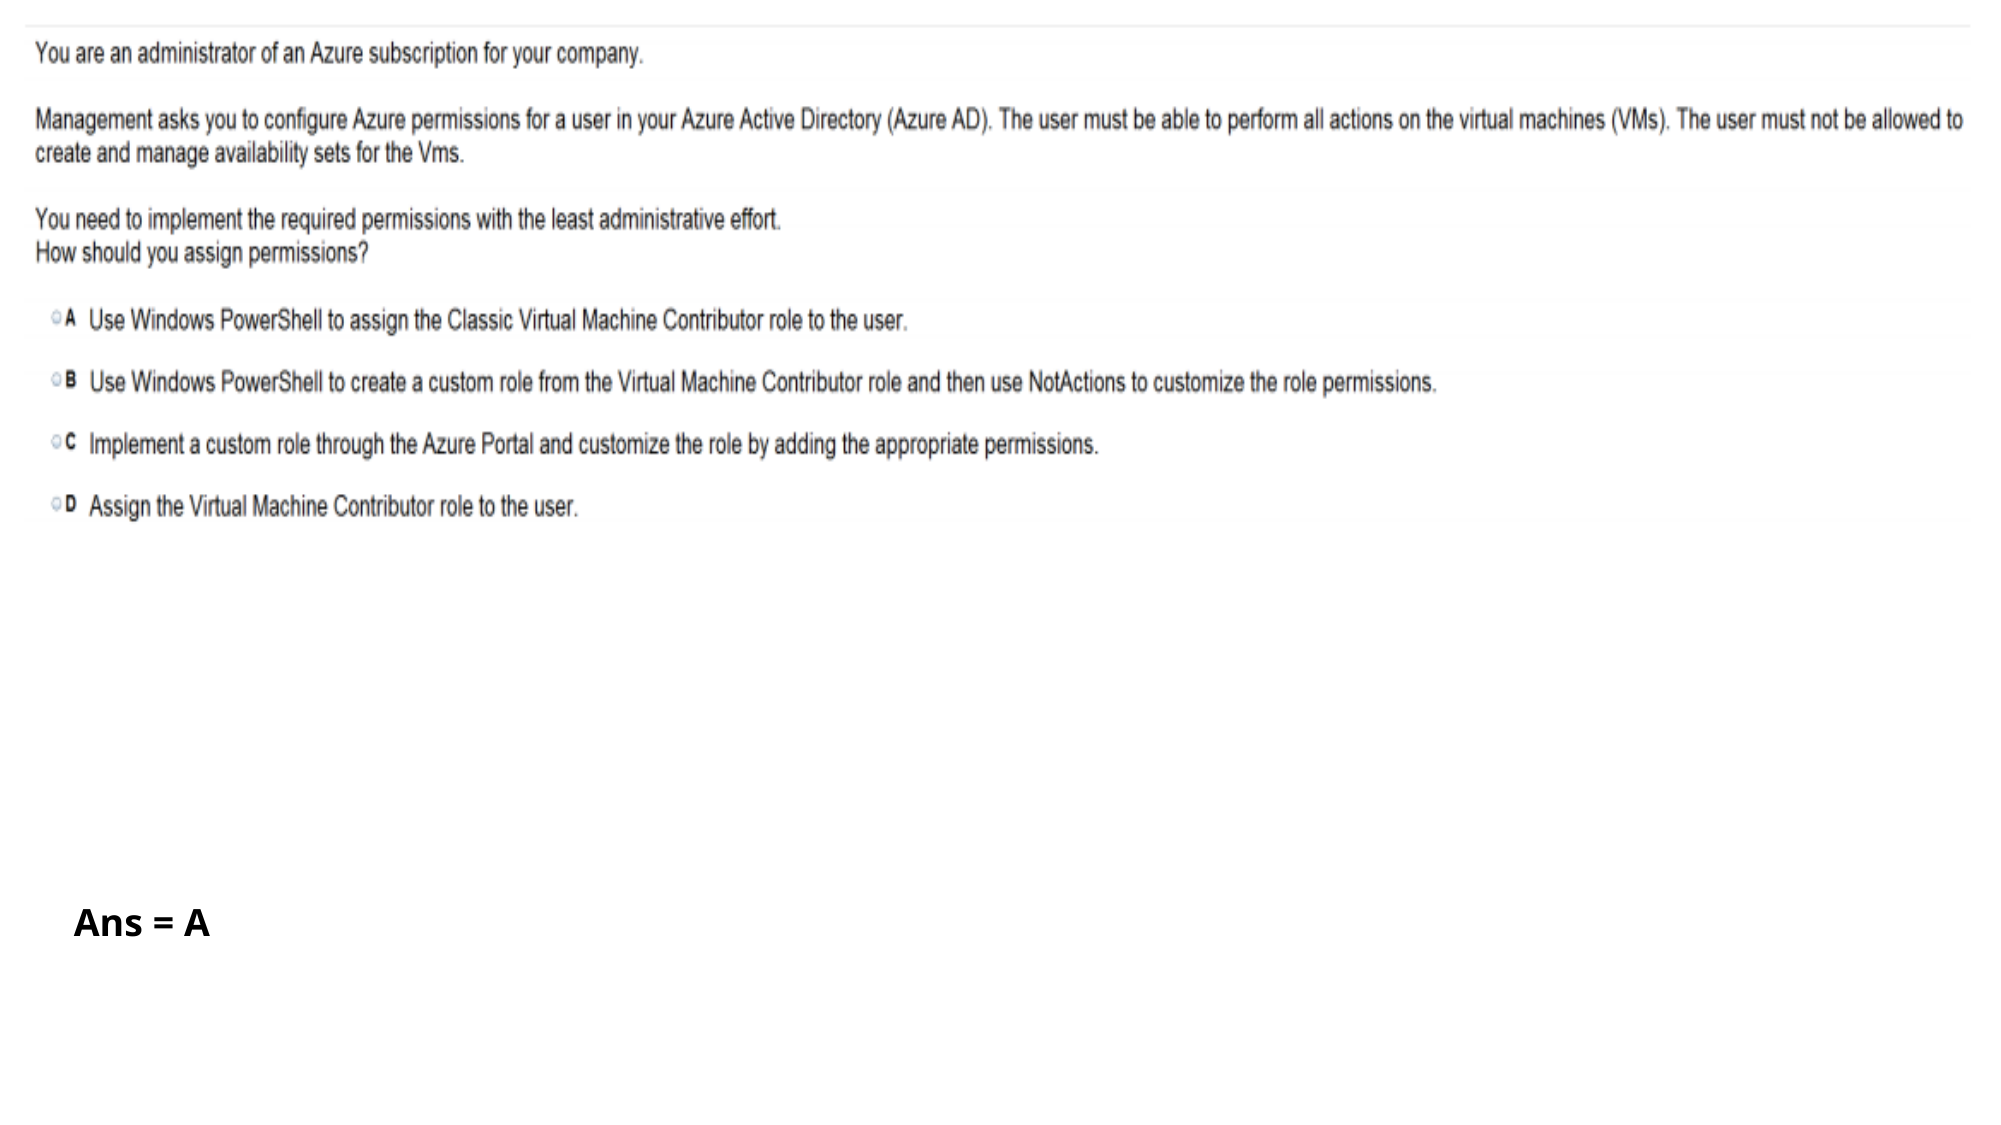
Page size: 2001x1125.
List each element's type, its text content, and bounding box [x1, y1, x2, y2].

title Ans = A [58, 889, 1968, 1085]
picture [5, 0, 1998, 587]
